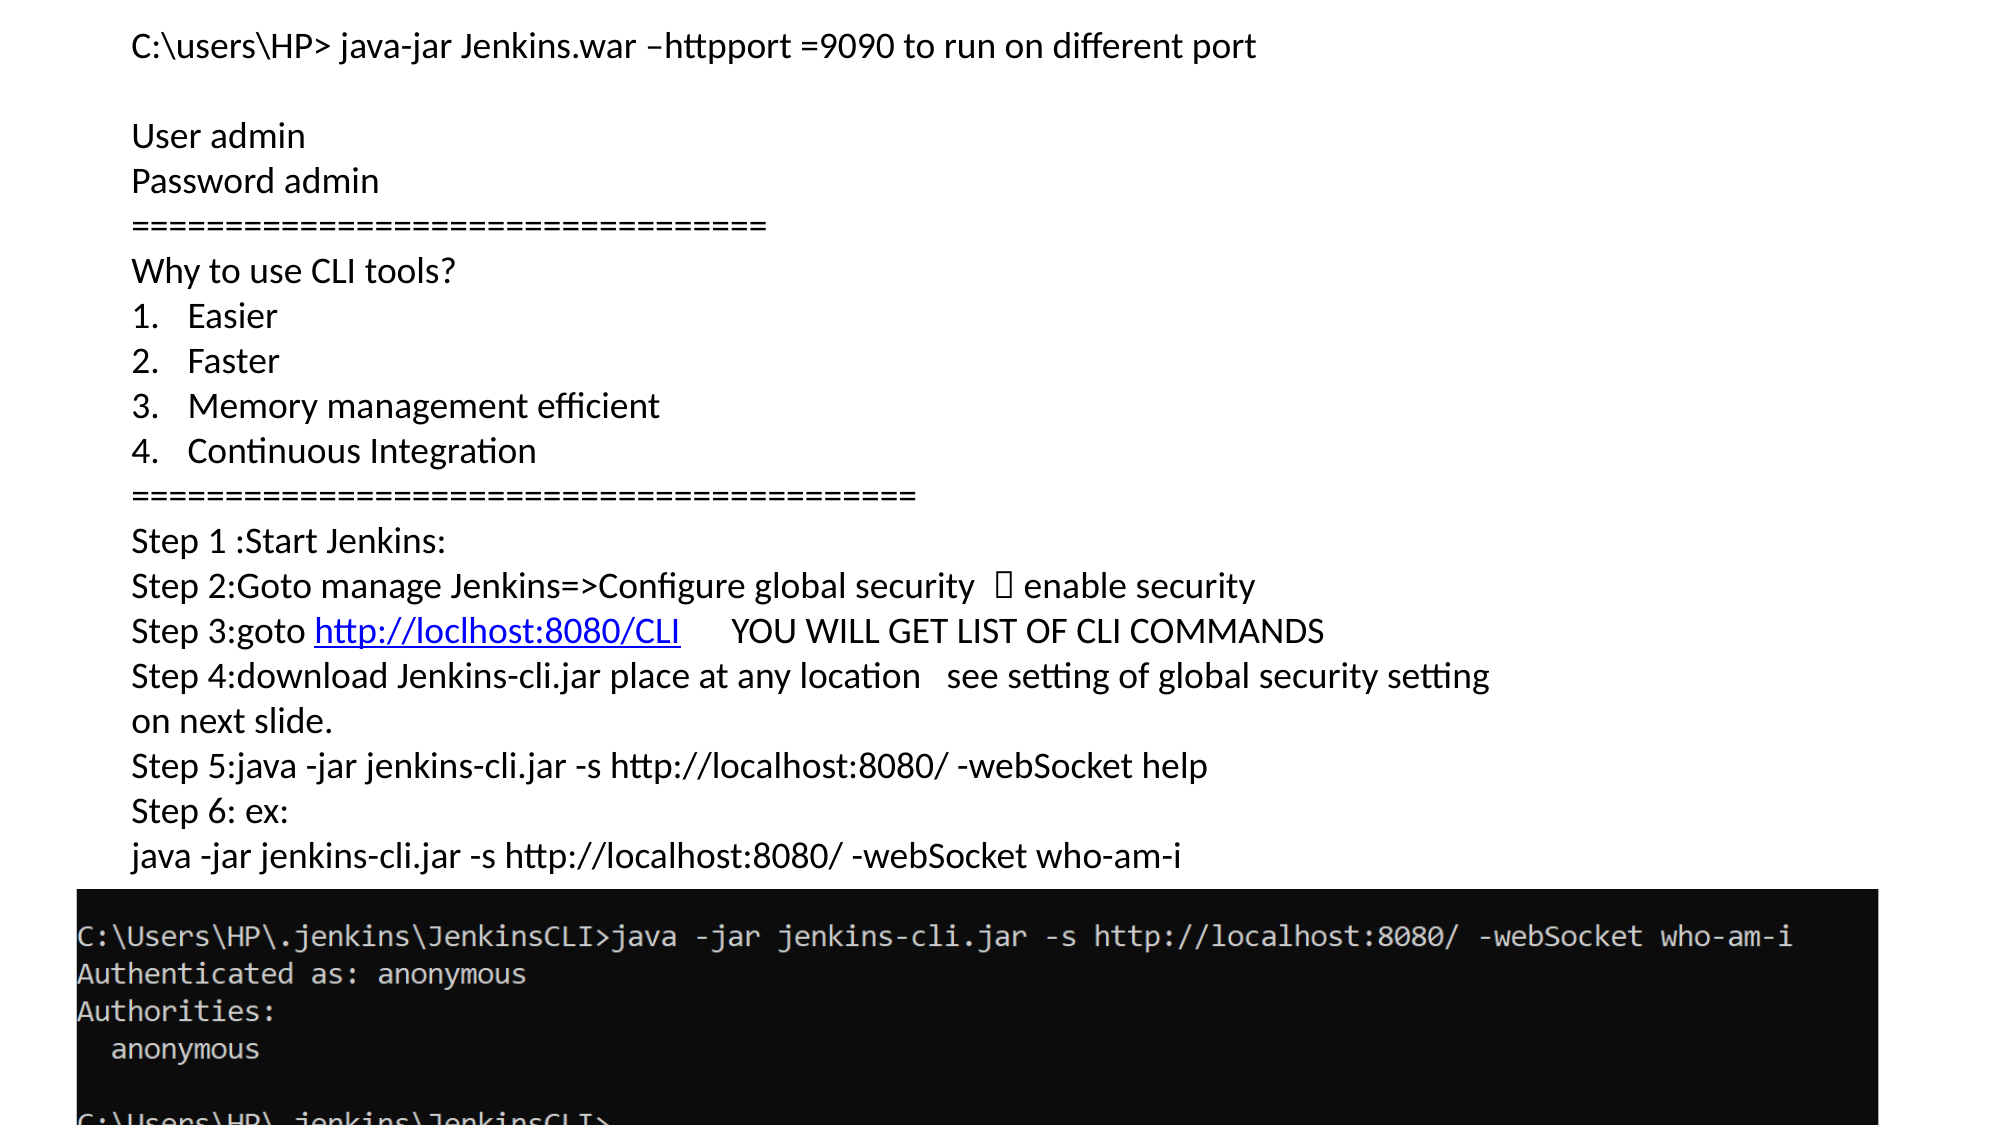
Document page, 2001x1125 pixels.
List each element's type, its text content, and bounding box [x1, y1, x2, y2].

text_box C:\users\HP> java-jar Jenkins.war –httpport =9090 to run on different port User admin Password admin ================================== Why to use CLI tools? Easier Faster Memory management efficient Continuous Integration ========================================== Step 1 :Start Jenkins: Step 2:Goto manage Jenkins=>Configure global security  enable security Step 3:goto http://loclhost:8080/CLI YOU WILL GET LIST OF CLI COMMANDS Step 4:download Jenkins-cli.jar place at any location see setting of global security setting on next slide. Step 5:java -jar jenkins-cli.jar -s http://localhost:8080/ -webSocket help Step 6: ex: java -jar jenkins-cli.jar -s http://localhost:8080/ -webSocket who-am-i [116, 13, 1535, 887]
picture [76, 889, 1879, 1125]
